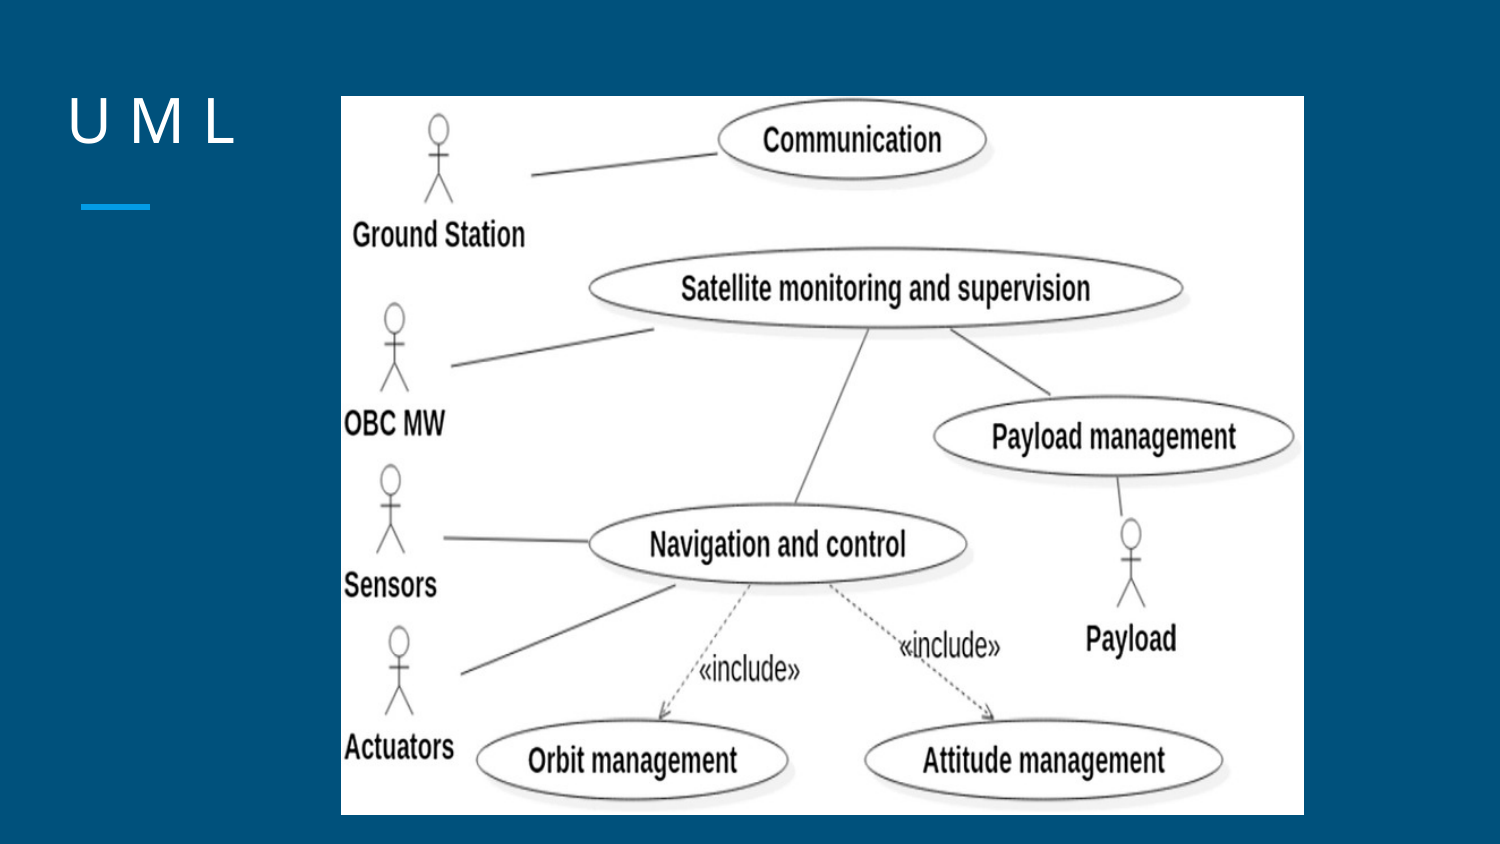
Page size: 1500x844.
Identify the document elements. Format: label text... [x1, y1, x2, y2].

picture [342, 97, 1303, 814]
title U M L [51, 77, 1449, 172]
